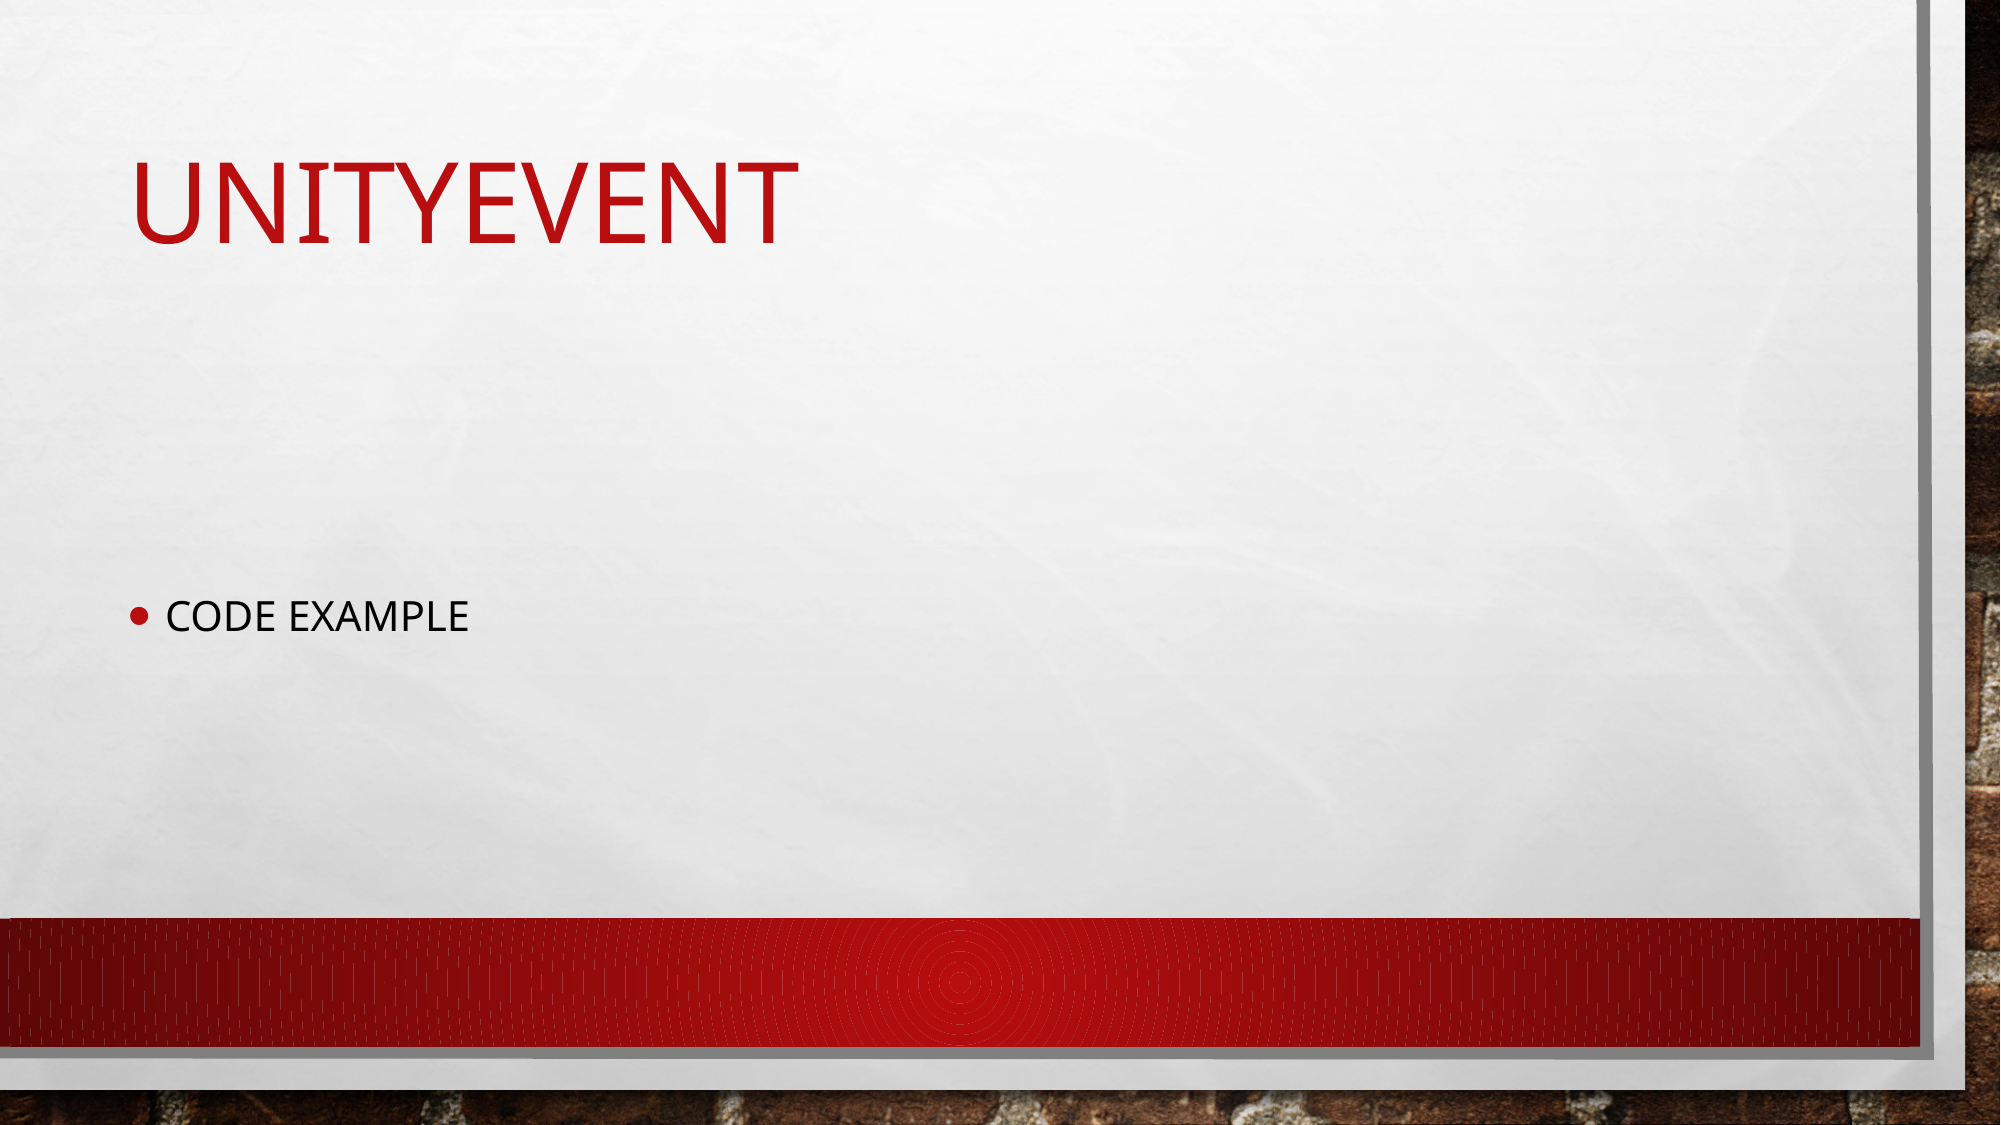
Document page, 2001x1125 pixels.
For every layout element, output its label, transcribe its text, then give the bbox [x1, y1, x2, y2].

list Code example [112, 338, 1818, 882]
title Unityevent [112, 112, 1818, 302]
picture [0, 0, 2000, 1125]
